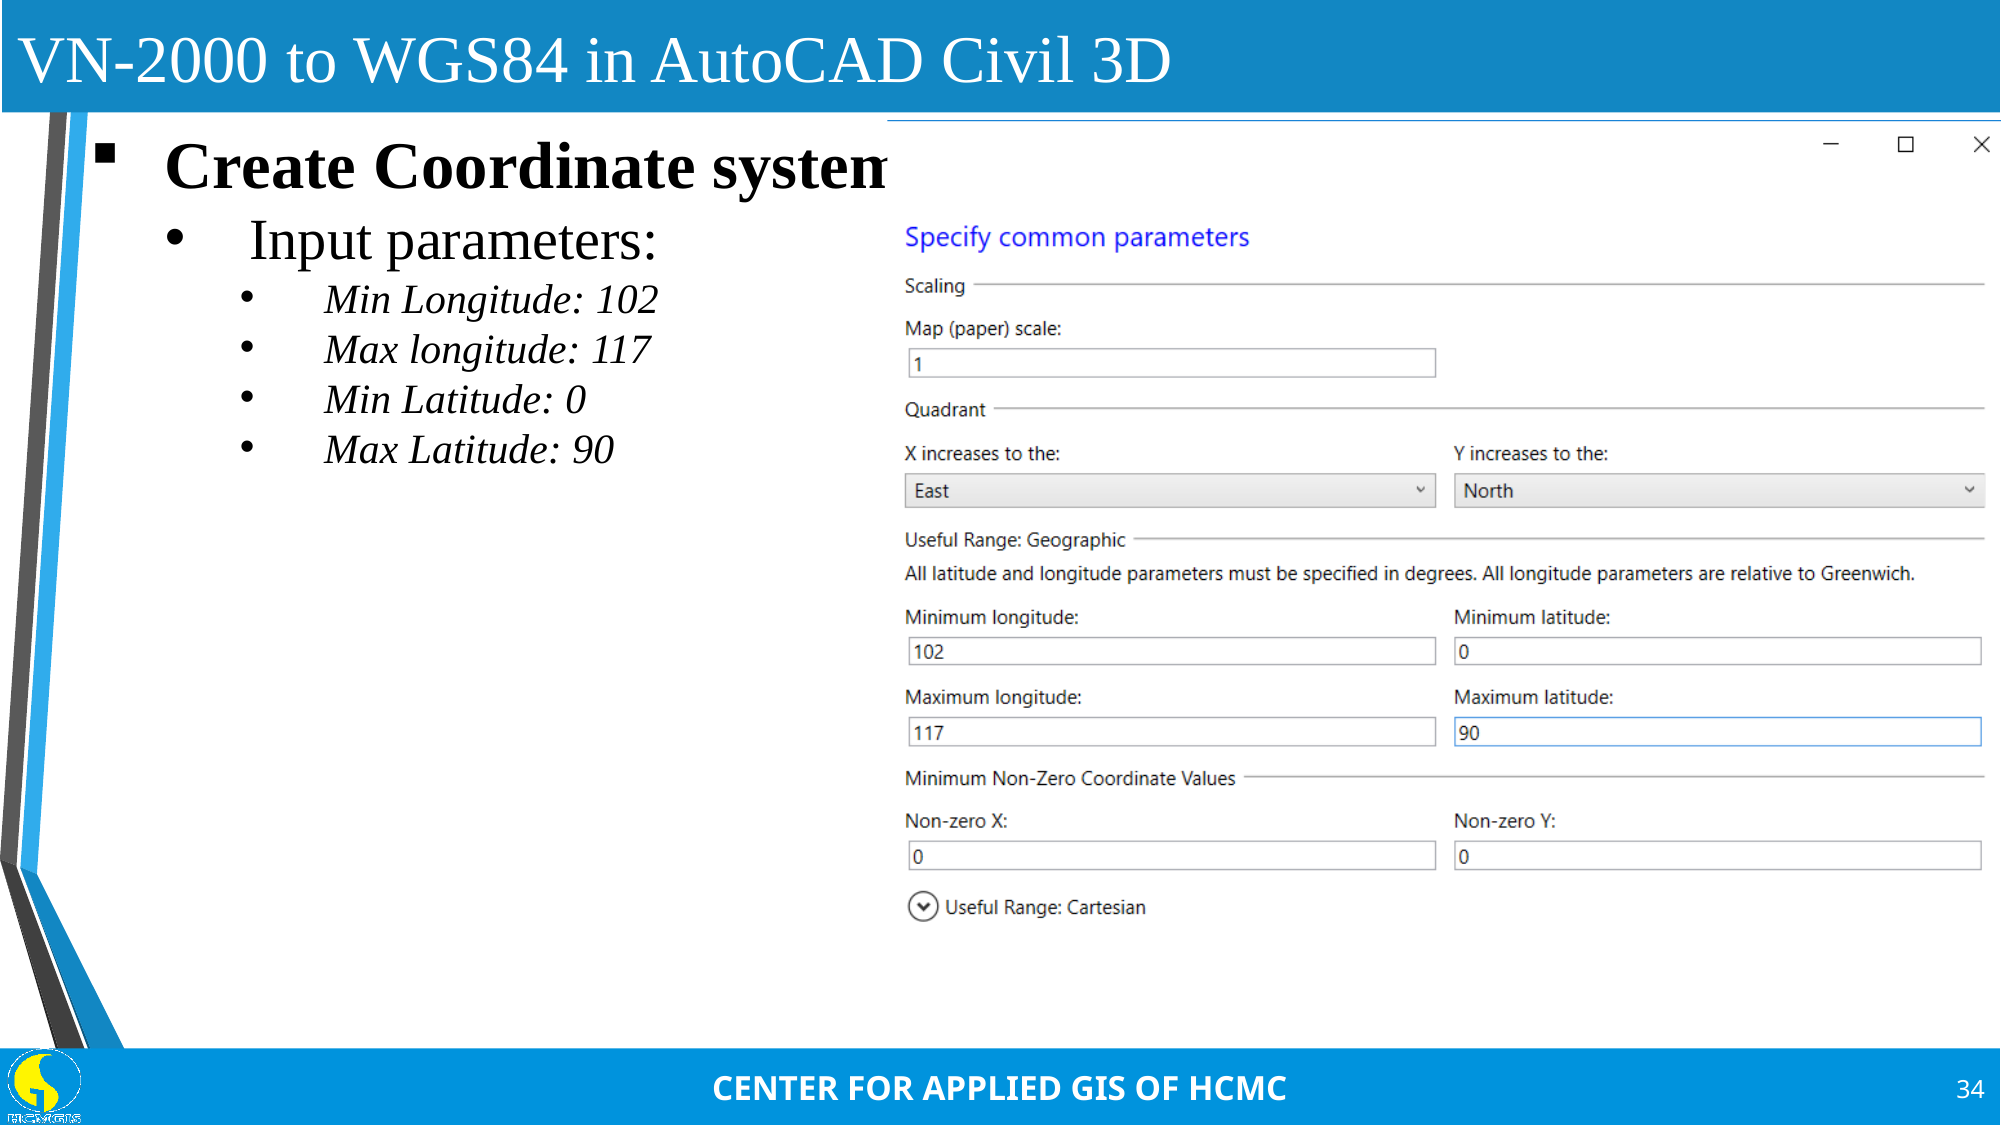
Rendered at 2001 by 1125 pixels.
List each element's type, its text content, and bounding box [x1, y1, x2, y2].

text_box VN-2000 to WGS84 in AutoCAD Civil 3D [2, 0, 2000, 113]
slide_number 34 [1899, 1060, 2000, 1121]
picture [15, 1055, 58, 1110]
picture [887, 119, 2001, 959]
text_box Create Coordinate system Input parameters: Min Longitude: 102 Max longitude: 117 Min Latitude: 0 Max Latitude: 90 [74, 114, 963, 479]
